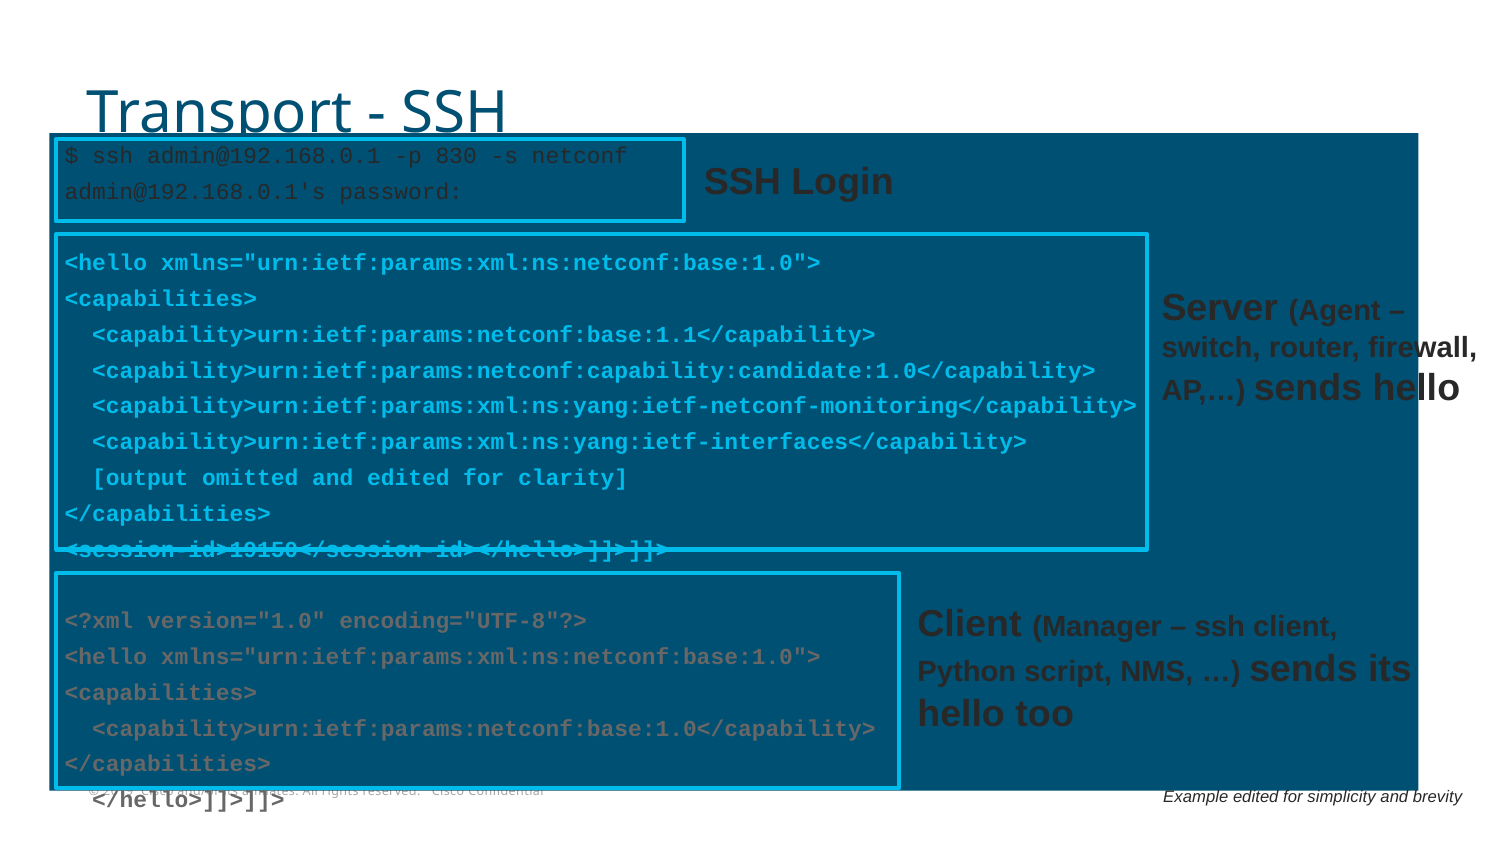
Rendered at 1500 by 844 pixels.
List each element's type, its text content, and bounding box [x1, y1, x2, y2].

text_box Example edited for simplicity and brevity [1148, 777, 1478, 813]
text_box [55, 234, 1496, 550]
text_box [55, 572, 1447, 788]
title Transport - SSH [71, 55, 1441, 176]
list $ ssh admin@192.168.0.1 -p 830 -s netconf admin@192.168.0.1's password: <hello xmlns="urn:ietf:params:xml:ns:netconf:base:1.0"> <capabilities> <capability>urn:ietf:params:netconf:base:1.1</capability> <capability>urn:ietf:params:netconf:capability:candidate:1.0</capability> <capability>urn:ietf:params:xml:ns:yang:ietf-netconf-monitoring</capability> <capability>urn:ietf:params:xml:ns:yang:ietf-interfaces</capability> [output omitted and edited for clarity] </capabilities> <session-id>19150</session-id></hello>]]>]]> <?xml version="1.0" encoding="UTF-8"?> <hello xmlns="urn:ietf:params:xml:ns:netconf:base:1.0"> <capabilities> <capability>urn:ietf:params:netconf:base:1.0</capability> </capabilities> </hello>]]>]]> [49, 133, 1419, 791]
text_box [55, 139, 910, 222]
